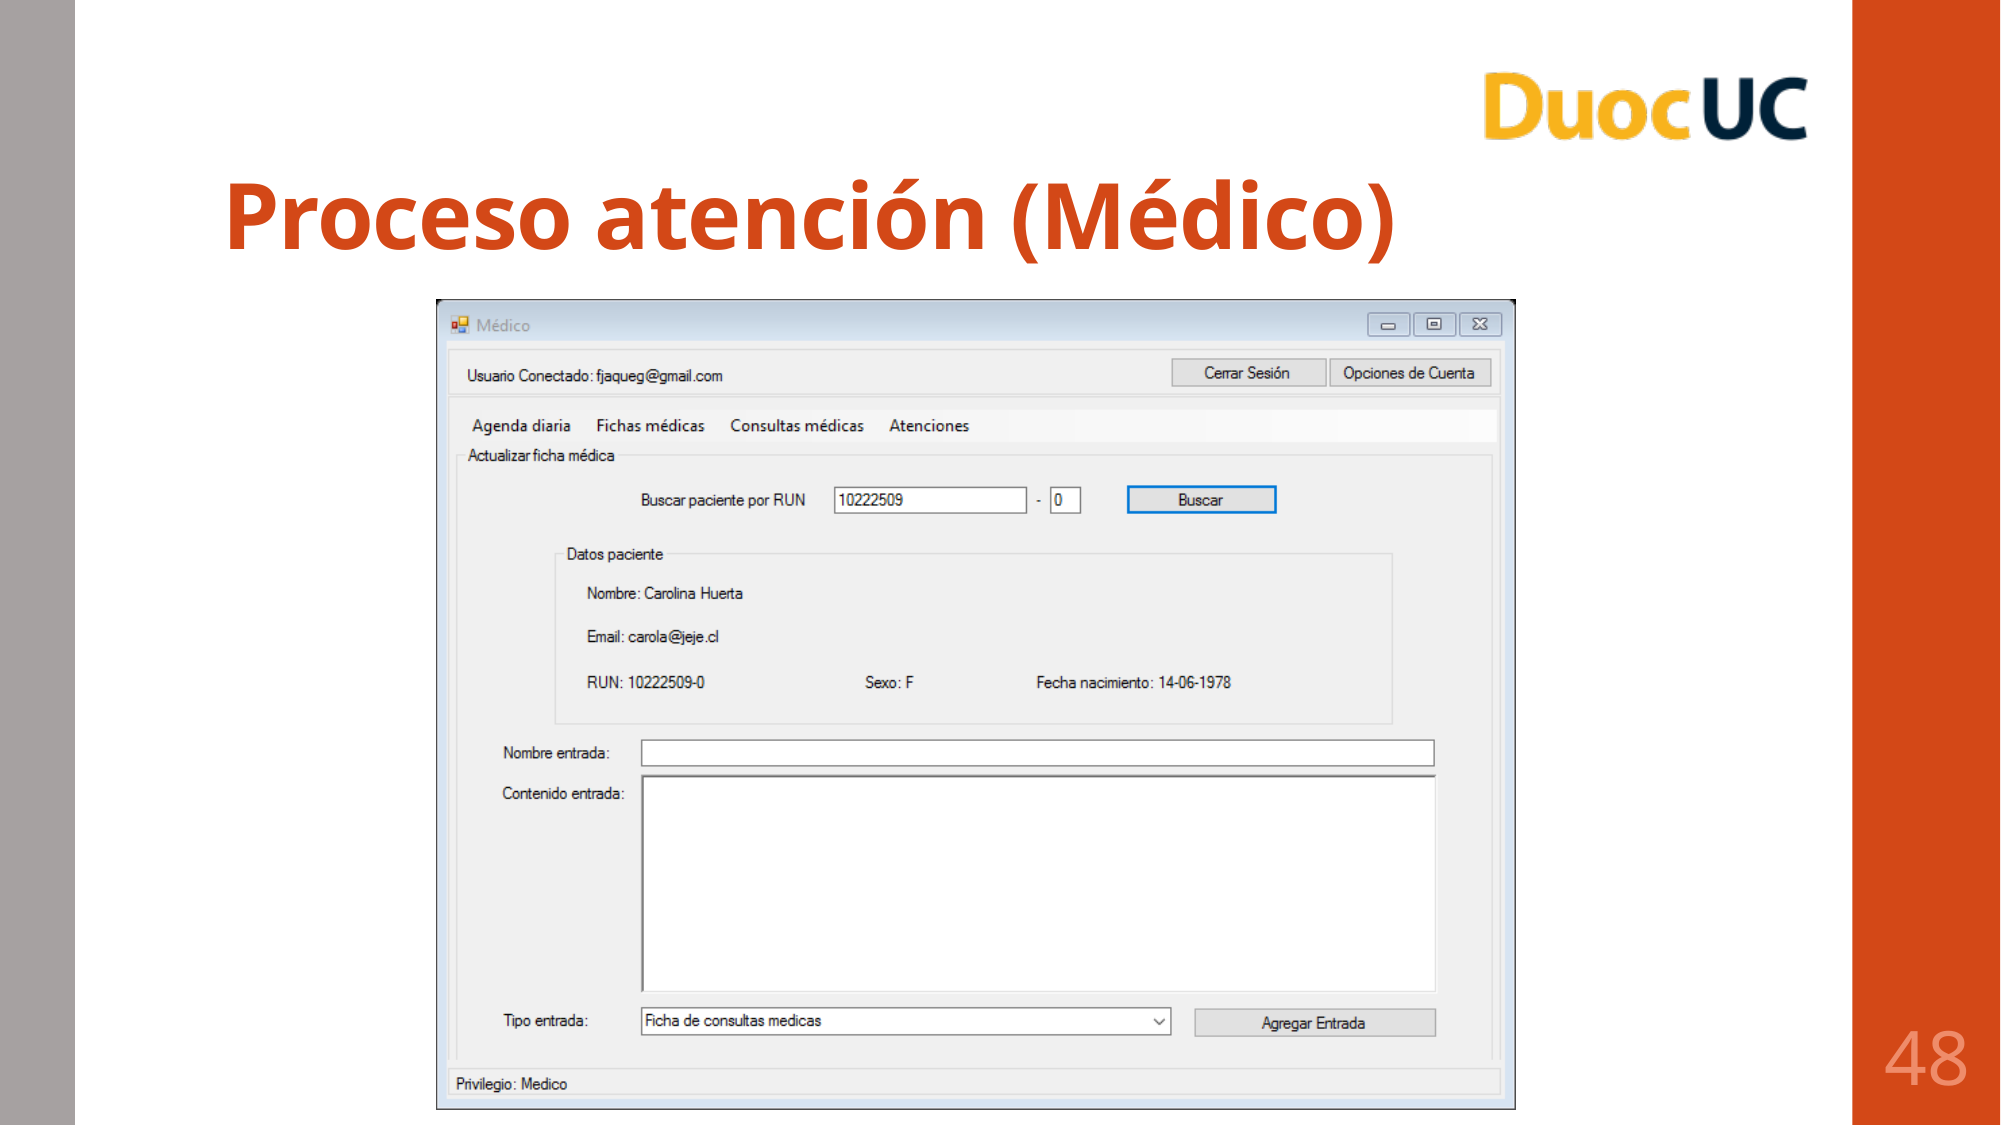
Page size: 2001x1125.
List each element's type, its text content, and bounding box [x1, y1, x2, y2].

picture [1479, 61, 1809, 149]
title Proceso atención (Médico) [206, 48, 1797, 278]
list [435, 299, 1517, 1111]
slide_number 47 [1852, 1012, 2000, 1110]
